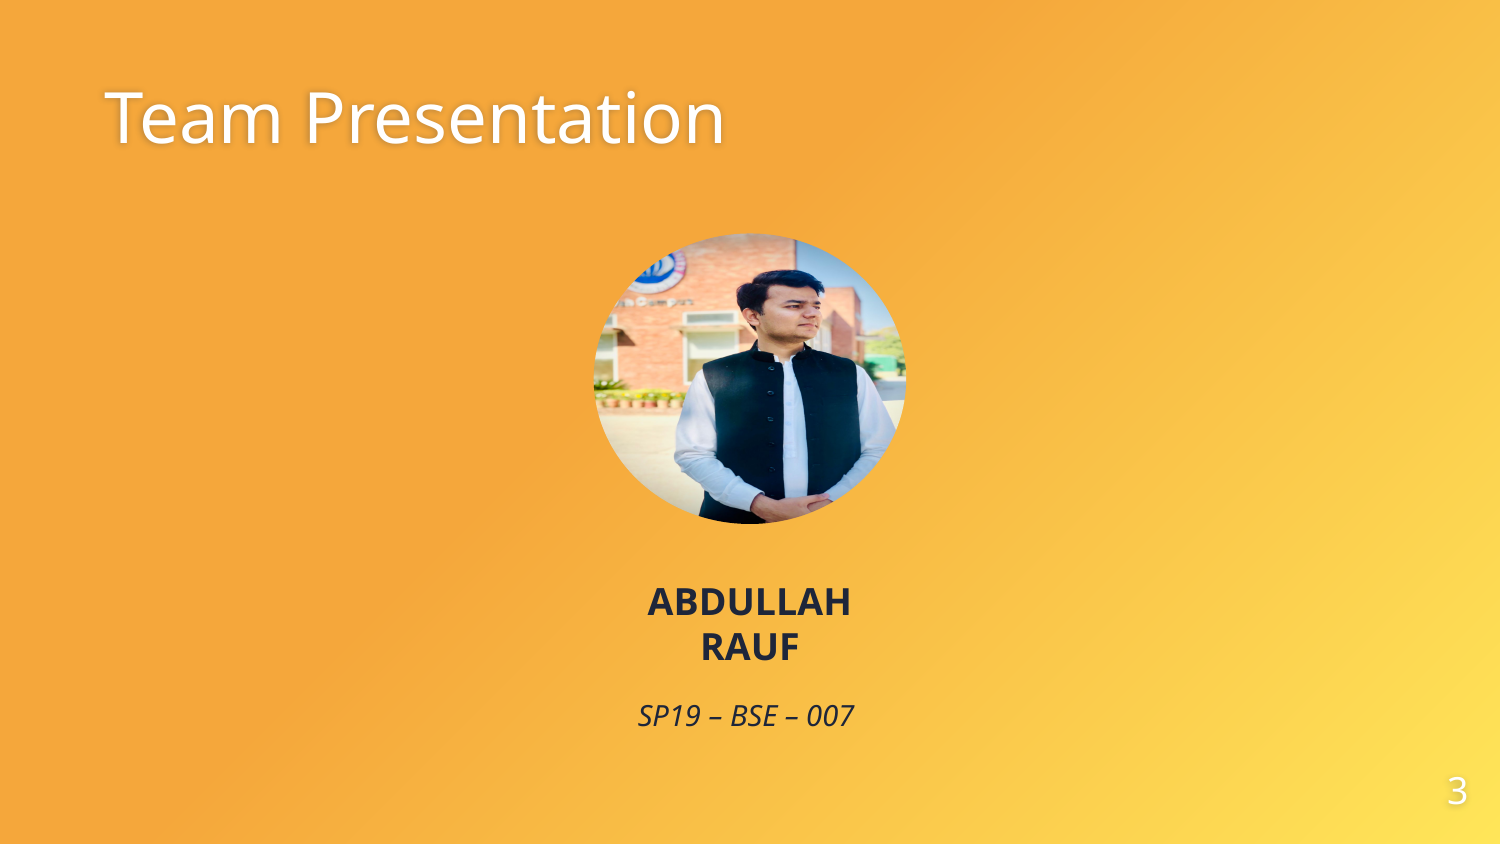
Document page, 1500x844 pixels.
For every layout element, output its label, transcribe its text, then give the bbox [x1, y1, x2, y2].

text_box ABDULLAH RAUF SP19 – BSE – 007 [593, 577, 907, 699]
slide_number 3 [1378, 761, 1469, 814]
picture [593, 233, 907, 525]
title Team Presentation [104, 69, 1351, 159]
